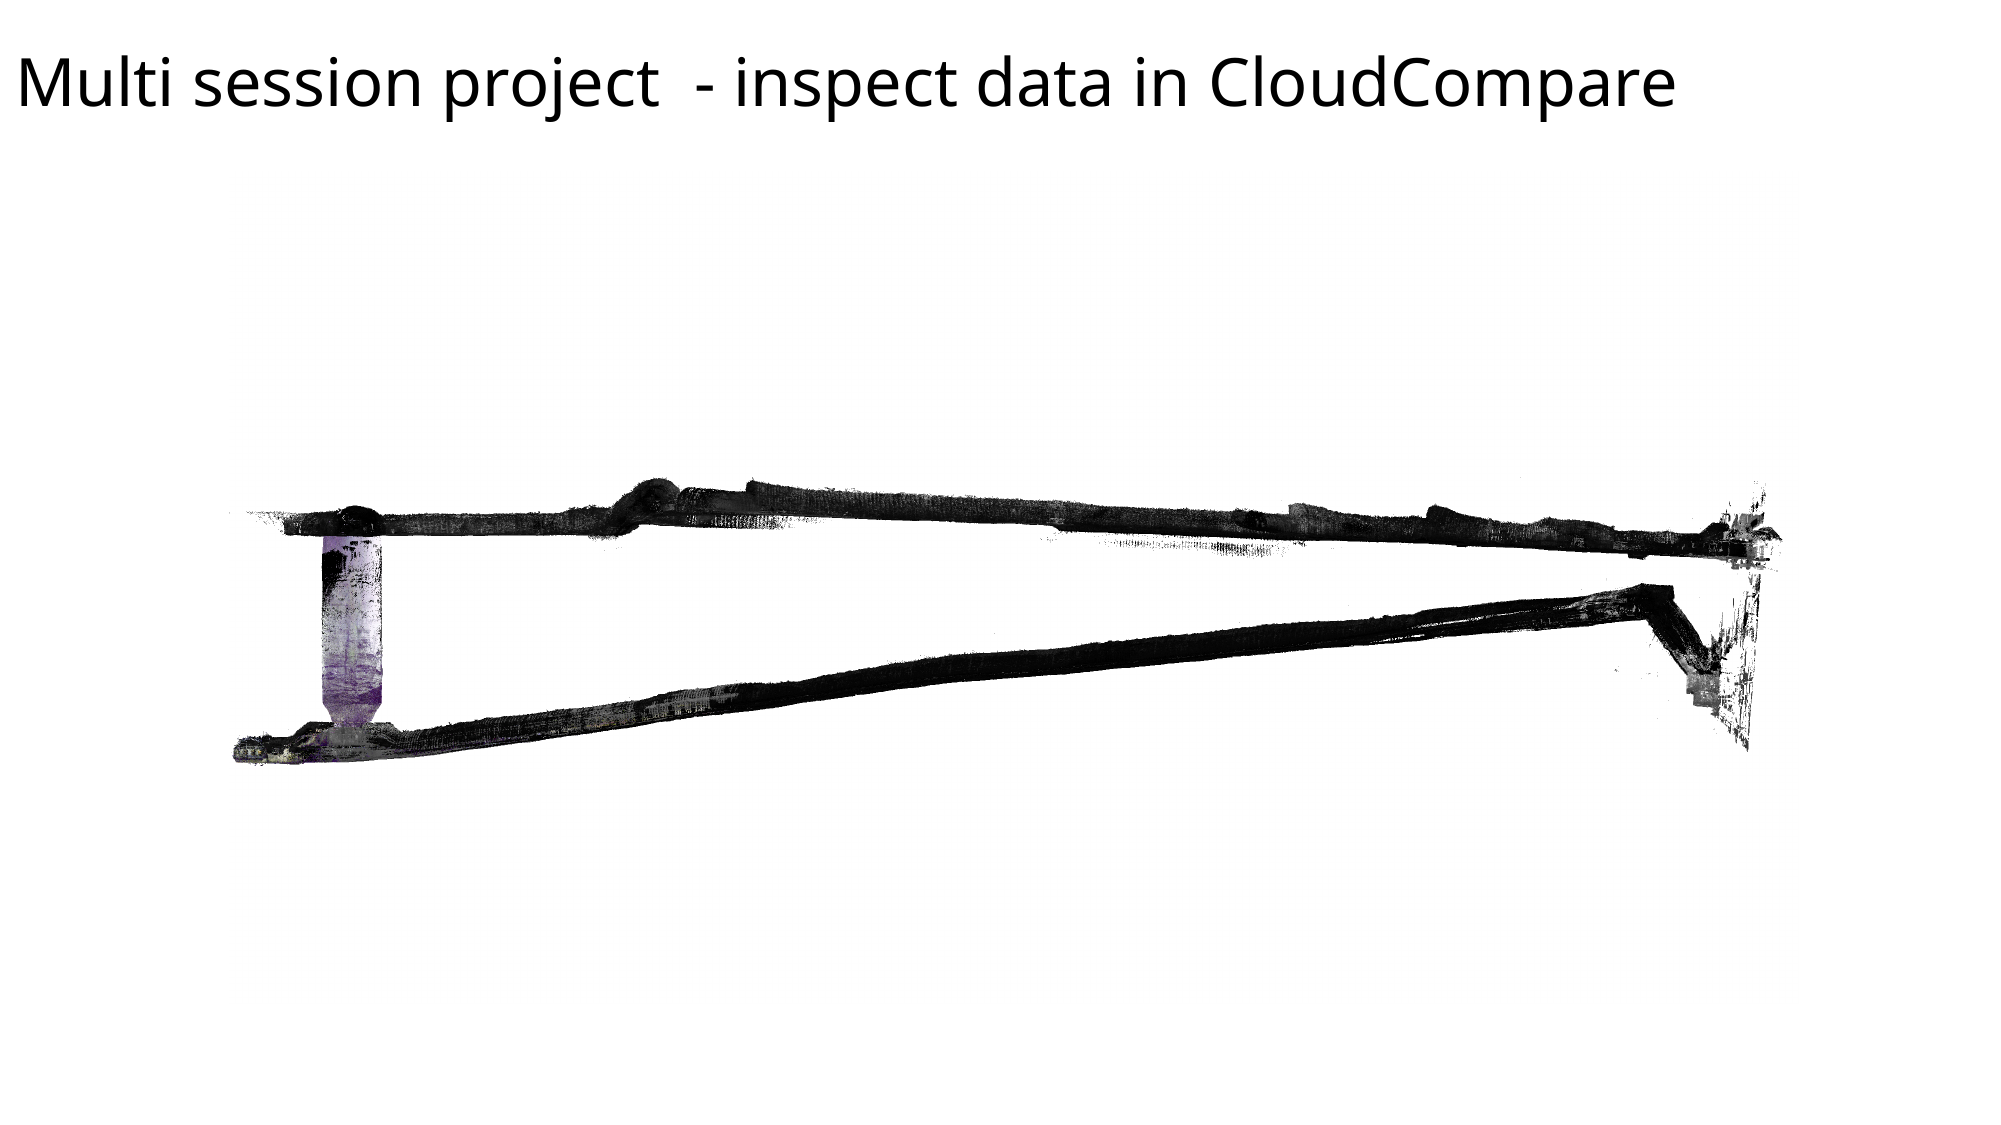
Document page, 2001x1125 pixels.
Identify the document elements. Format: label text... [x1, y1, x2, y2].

picture [229, 171, 1799, 1004]
title Multi session project - inspect data in CloudCompare [0, 0, 2000, 194]
